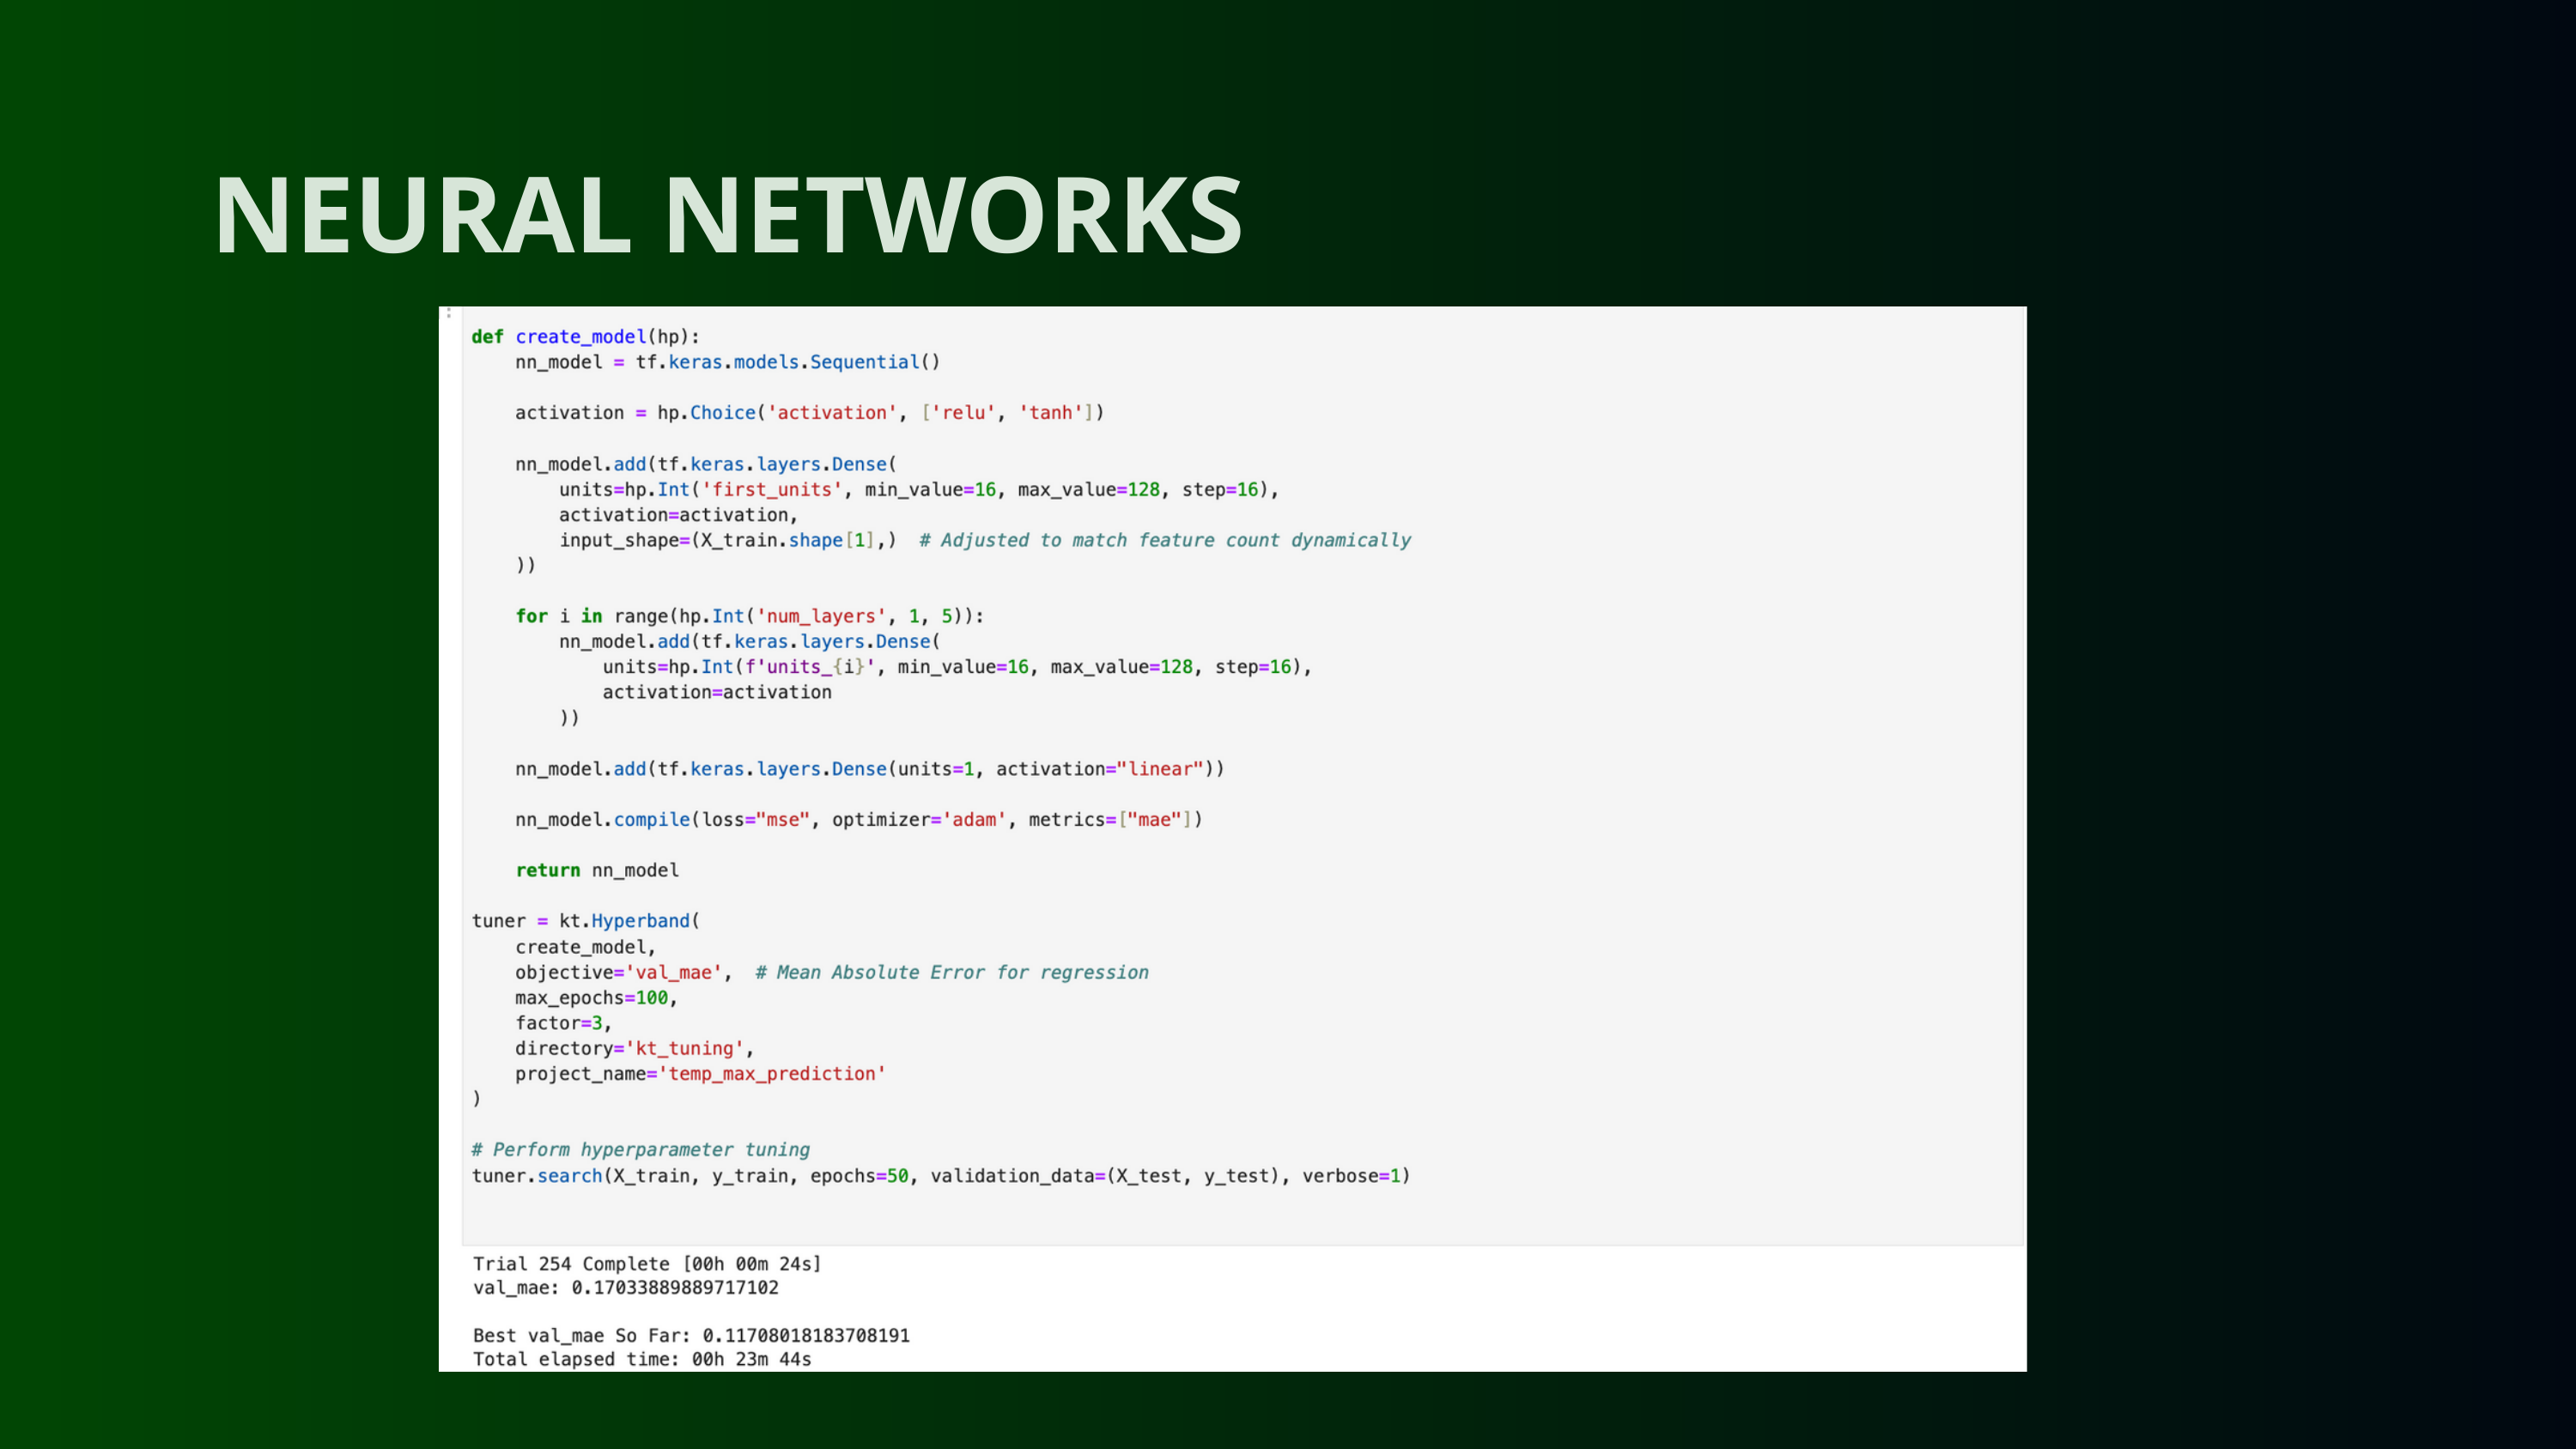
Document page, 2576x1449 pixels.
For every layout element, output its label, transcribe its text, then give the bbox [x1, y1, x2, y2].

text_box [439, 306, 2027, 1372]
text_box NEURAL NETWORKS [210, 142, 1312, 274]
